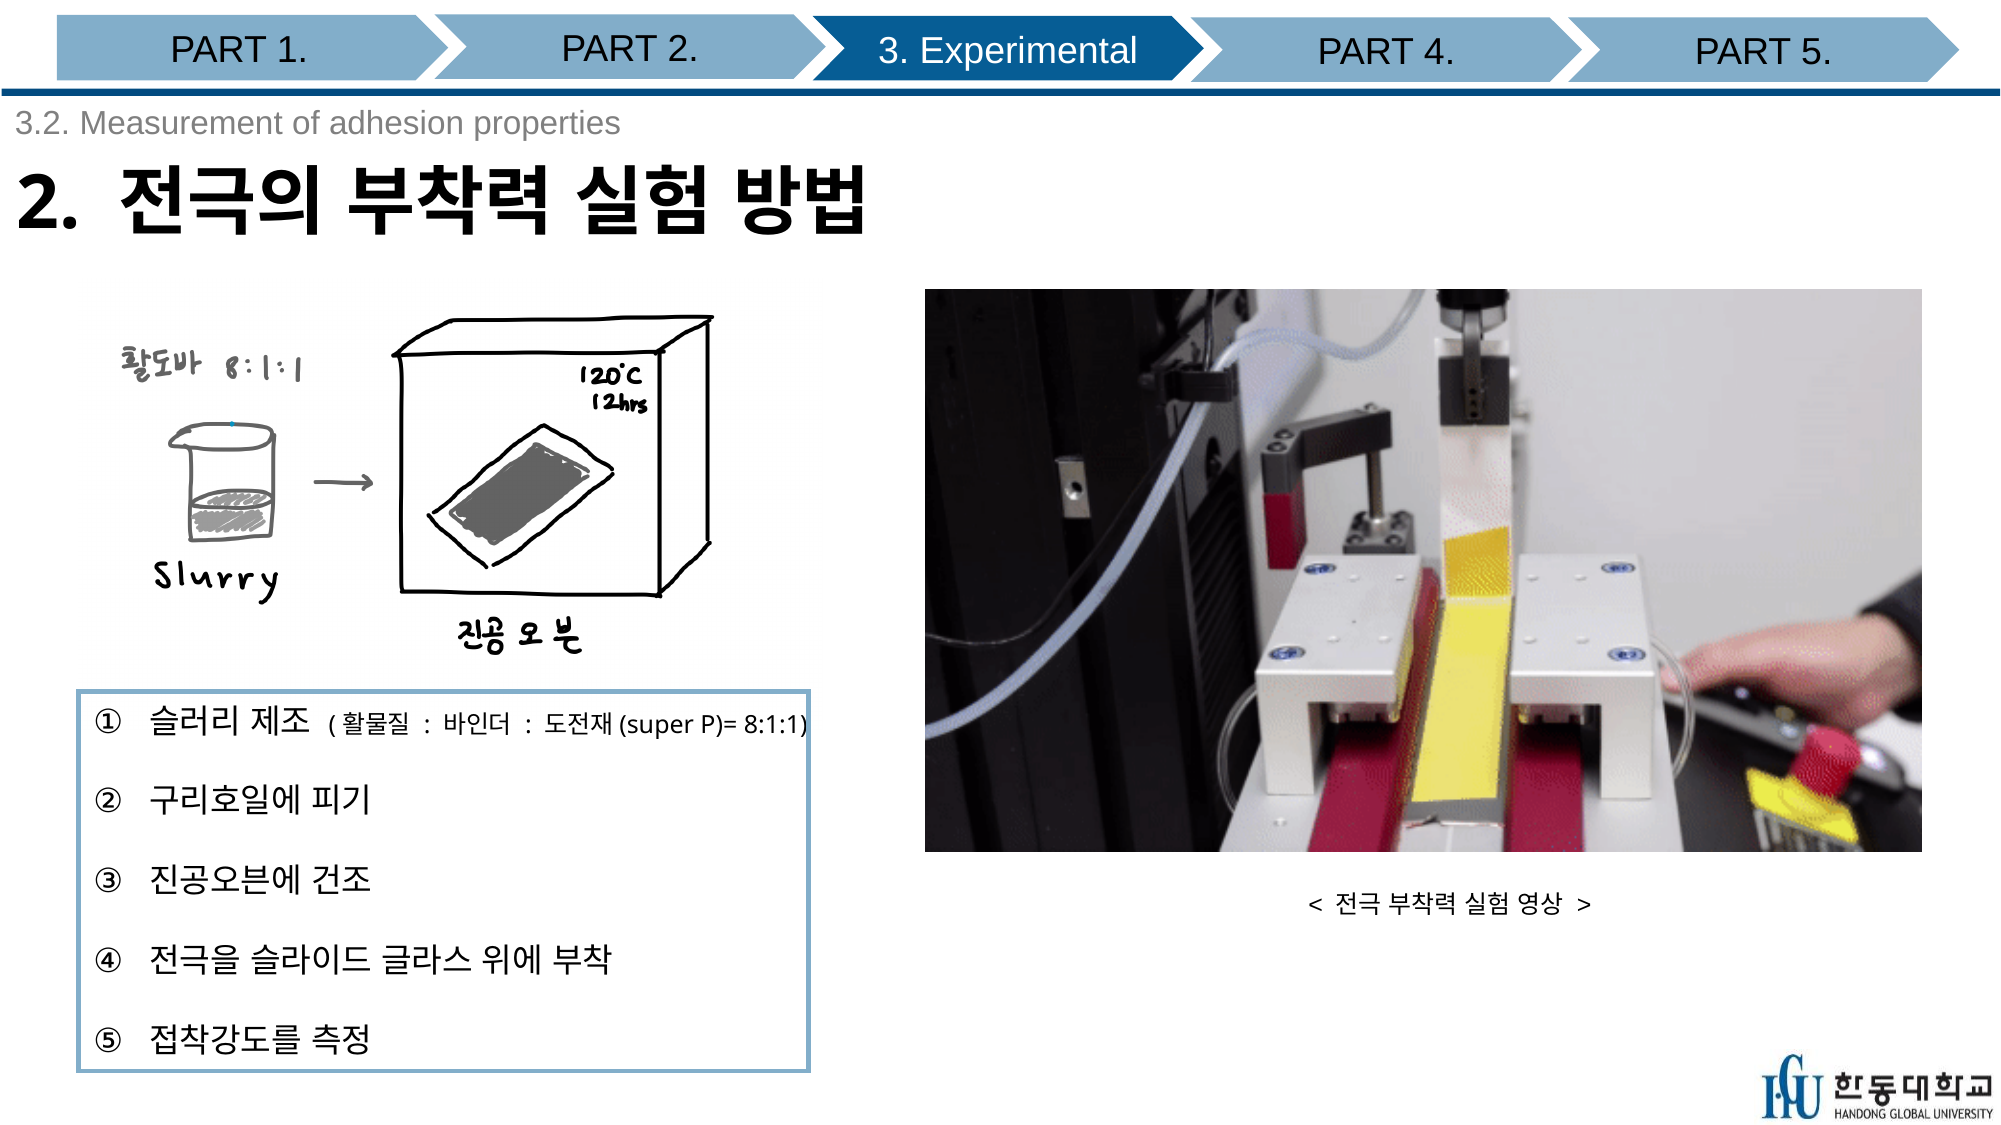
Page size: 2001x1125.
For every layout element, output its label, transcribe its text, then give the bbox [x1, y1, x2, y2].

picture [925, 289, 1922, 852]
title 2. 전극의 부착력 실험 방법 [1, 96, 1727, 314]
text_box < 전극 부착력 실험 영상 > [1188, 881, 1712, 926]
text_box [56, 14, 1960, 82]
picture [1754, 1049, 2000, 1125]
picture [78, 278, 823, 691]
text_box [78, 691, 987, 1071]
text_box 3.2. Measurement of adhesion properties [0, 94, 1046, 149]
